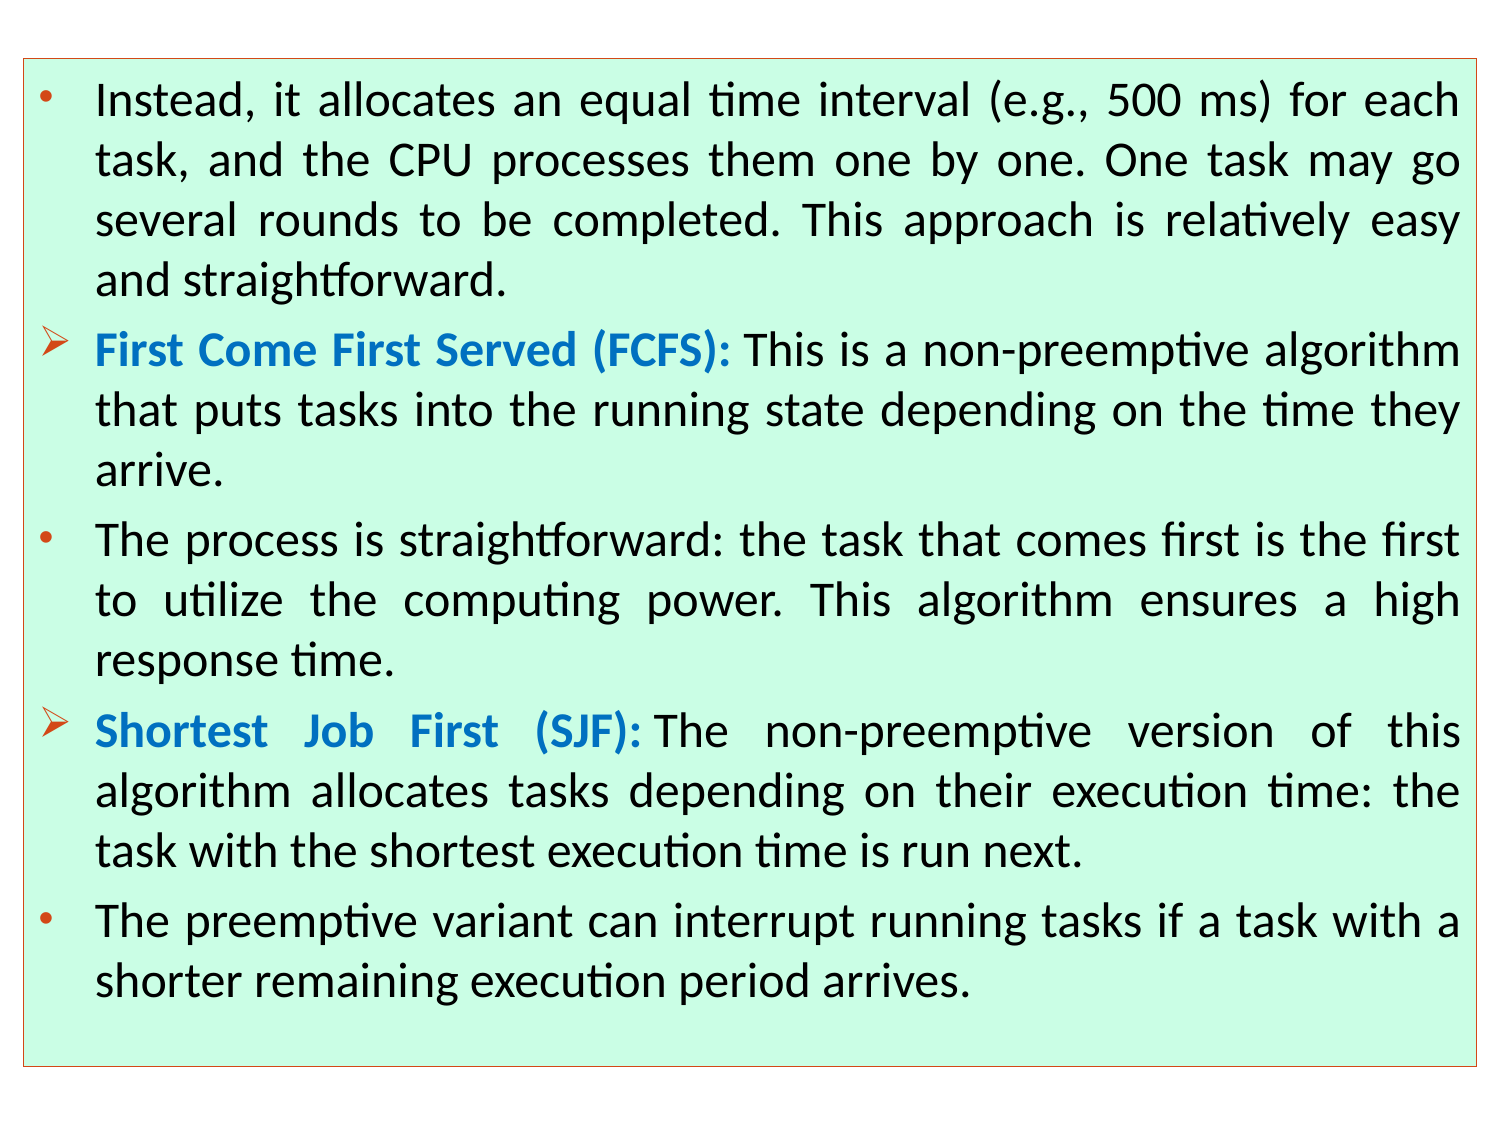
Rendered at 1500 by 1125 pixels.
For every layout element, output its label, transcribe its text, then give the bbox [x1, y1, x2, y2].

list Instead, it allocates an equal time interval (e.g., 500 ms) for each task, and the CPU processes them one by one. One task may go several rounds to be completed. This approach is relatively easy and straightforward. First Come First Served (FCFS): This is a non-preemptive algorithm that puts tasks into the running state depending on the time they arrive. The process is straightforward: the task that comes first is the first to utilize the computing power. This algorithm ensures a high response time. Shortest Job First (SJF): The non-preemptive version of this algorithm allocates tasks depending on their execution time: the task with the shortest execution time is run next. The preemptive variant can interrupt running tasks if a task with a shorter remaining execution period arrives. [23, 58, 1477, 1067]
